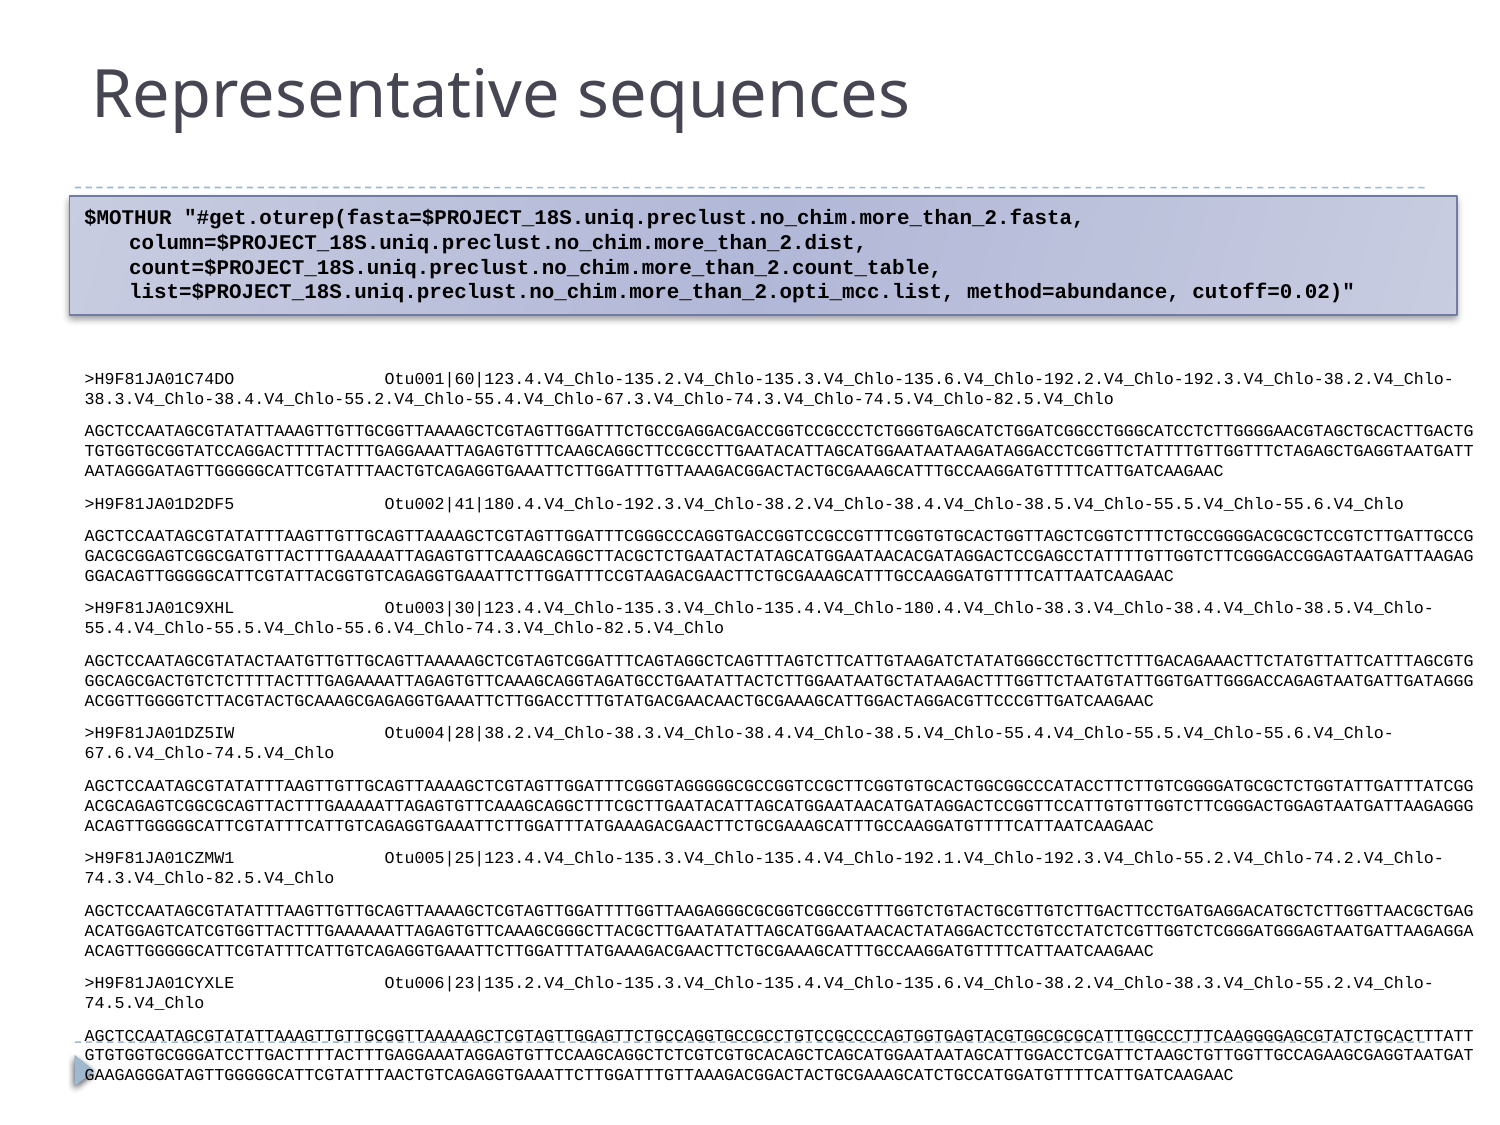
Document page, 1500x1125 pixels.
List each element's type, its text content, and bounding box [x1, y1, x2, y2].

text_box $MOTHUR "#get.oturep(fasta=$PROJECT_18S.uniq.preclust.no_chim.more_than_2.fasta, column=$PROJECT_18S.uniq.preclust.no_chim.more_than_2.dist, count=$PROJECT_18S.uniq.preclust.no_chim.more_than_2.count_table, list=$PROJECT_18S.uniq.preclust.no_chim.more_than_2.opti_mcc.list, method=abundance, cutoff=0.02)" [69, 195, 1458, 316]
title Representative sequences [76, 19, 1427, 139]
text_box [41, 219, 1471, 1064]
text_box >H9F81JA01C74DO Otu001|60|123.4.V4_Chlo-135.2.V4_Chlo-135.3.V4_Chlo-135.6.V4_Chlo-192.2.V4_Chlo-192.3.V4_Chlo-38.2.V4_Chlo-38.3.V4_Chlo-38.4.V4_Chlo-55.2.V4_Chlo-55.4.V4_Chlo-67.3.V4_Chlo-74.3.V4_Chlo-74.5.V4_Chlo-82.5.V4_Chlo AGCTCCAATAGCGTATATTAAAGTTGTTGCGGTTAAAAGCTCGTAGTTGGATTTCTGCCGAGGACGACCGGTCCGCCCTCTGGGTGAGCATCTGGATCGGCCTGGGCATCCTCTTGGGGAACGTAGCTGCACTTGACTGTGTGGTGCGGTATCCAGGACTTTTACTTTGAGGAAATTAGAGTGTTTCAAGCAGGCTTCCGCCTTGAATACATTAGCATGGAATAATAAGATAGGACCTCGGTTCTATTTTGTTGGTTTCTAGAGCTGAGGTAATGATTAATAGGGATAGTTGGGGGCATTCGTATTTAACTGTCAGAGGTGAAATTCTTGGATTTGTTAAAGACGGACTACTGCGAAAGCATTTGCCAAGGATGTTTTCATTGATCAAGAAC >H9F81JA01D2DF5 Otu002|41|180.4.V4_Chlo-192.3.V4_Chlo-38.2.V4_Chlo-38.4.V4_Chlo-38.5.V4_Chlo-55.5.V4_Chlo-55.6.V4_Chlo AGCTCCAATAGCGTATATTTAAGTTGTTGCAGTTAAAAGCTCGTAGTTGGATTTCGGGCCCAGGTGACCGGTCCGCCGTTTCGGTGTGCACTGGTTAGCTCGGTCTTTCTGCCGGGGACGCGCTCCGTCTTGATTGCCGGACGCGGAGTCGGCGATGTTACTTTGAAAAATTAGAGTGTTCAAAGCAGGCTTACGCTCTGAATACTATAGCATGGAATAACACGATAGGACTCCGAGCCTATTTTGTTGGTCTTCGGGACCGGAGTAATGATTAAGAGGGACAGTTGGGGGCATTCGTATTACGGTGTCAGAGGTGAAATTCTTGGATTTCCGTAAGACGAACTTCTGCGAAAGCATTTGCCAAGGATGTTTTCATTAATCAAGAAC >H9F81JA01C9XHL Otu003|30|123.4.V4_Chlo-135.3.V4_Chlo-135.4.V4_Chlo-180.4.V4_Chlo-38.3.V4_Chlo-38.4.V4_Chlo-38.5.V4_Chlo-55.4.V4_Chlo-55.5.V4_Chlo-55.6.V4_Chlo-74.3.V4_Chlo-82.5.V4_Chlo AGCTCCAATAGCGTATACTAATGTTGTTGCAGTTAAAAAGCTCGTAGTCGGATTTCAGTAGGCTCAGTTTAGTCTTCATTGTAAGATCTATATGGGCCTGCTTCTTTGACAGAAACTTCTATGTTATTCATTTAGCGTGGGCAGCGACTGTCTCTTTTACTTTGAGAAAATTAGAGTGTTCAAAGCAGGTAGATGCCTGAATATTACTCTTGGAATAATGCTATAAGACTTTGGTTCTAATGTATTGGTGATTGGGACCAGAGTAATGATTGATAGGGACGGTTGGGGTCTTACGTACTGCAAAGCGAGAGGTGAAATTCTTGGACCTTTGTATGACGAACAACTGCGAAAGCATTGGACTAGGACGTTCCCGTTGATCAAGAAC >H9F81JA01DZ5IW Otu004|28|38.2.V4_Chlo-38.3.V4_Chlo-38.4.V4_Chlo-38.5.V4_Chlo-55.4.V4_Chlo-55.5.V4_Chlo-55.6.V4_Chlo-67.6.V4_Chlo-74.5.V4_Chlo AGCTCCAATAGCGTATATTTAAGTTGTTGCAGTTAAAAGCTCGTAGTTGGATTTCGGGTAGGGGGCGCCGGTCCGCTTCGGTGTGCACTGGCGGCCCATACCTTCTTGTCGGGGATGCGCTCTGGTATTGATTTATCGGACGCAGAGTCGGCGCAGTTACTTTGAAAAATTAGAGTGTTCAAAGCAGGCTTTCGCTTGAATACATTAGCATGGAATAACATGATAGGACTCCGGTTCCATTGTGTTGGTCTTCGGGACTGGAGTAATGATTAAGAGGGACAGTTGGGGGCATTCGTATTTCATTGTCAGAGGTGAAATTCTTGGATTTATGAAAGACGAACTTCTGCGAAAGCATTTGCCAAGGATGTTTTCATTAATCAAGAAC >H9F81JA01CZMW1 Otu005|25|123.4.V4_Chlo-135.3.V4_Chlo-135.4.V4_Chlo-192.1.V4_Chlo-192.3.V4_Chlo-55.2.V4_Chlo-74.2.V4_Chlo-74.3.V4_Chlo-82.5.V4_Chlo AGCTCCAATAGCGTATATTTAAGTTGTTGCAGTTAAAAGCTCGTAGTTGGATTTTGGTTAAGAGGGCGCGGTCGGCCGTTTGGTCTGTACTGCGTTGTCTTGACTTCCTGATGAGGACATGCTCTTGGTTAACGCTGAGACATGGAGTCATCGTGGTTACTTTGAAAAAATTAGAGTGTTCAAAGCGGGCTTACGCTTGAATATATTAGCATGGAATAACACTATAGGACTCCTGTCCTATCTCGTTGGTCTCGGGATGGGAGTAATGATTAAGAGGAACAGTTGGGGGCATTCGTATTTCATTGTCAGAGGTGAAATTCTTGGATTTATGAAAGACGAACTTCTGCGAAAGCATTTGCCAAGGATGTTTTCATTAATCAAGAAC >H9F81JA01CYXLE Otu006|23|135.2.V4_Chlo-135.3.V4_Chlo-135.4.V4_Chlo-135.6.V4_Chlo-38.2.V4_Chlo-38.3.V4_Chlo-55.2.V4_Chlo-74.5.V4_Chlo AGCTCCAATAGCGTATATTAAAGTTGTTGCGGTTAAAAAGCTCGTAGTTGGAGTTCTGCCAGGTGCCGCCTGTCCGCCCCAGTGGTGAGTACGTGGCGCGCATTTGGCCCTTTCAAGGGGAGCGTATCTGCACTTTATTGTGTGGTGCGGGATCCTTGACTTTTACTTTGAGGAAATAGGAGTGTTCCAAGCAGGCTCTCGTCGTGCACAGCTCAGCATGGAATAATAGCATTGGACCTCGATTCTAAGCTGTTGGTTGCCAGAAGCGAGGTAATGATGAAGAGGGATAGTTGGGGGCATTCGTATTTAACTGTCAGAGGTGAAATTCTTGGATTTGTTAAAGACGGACTACTGCGAAAGCATCTGCCATGGATGTTTTCATTGATCAAGAAC [69, 360, 1500, 1064]
